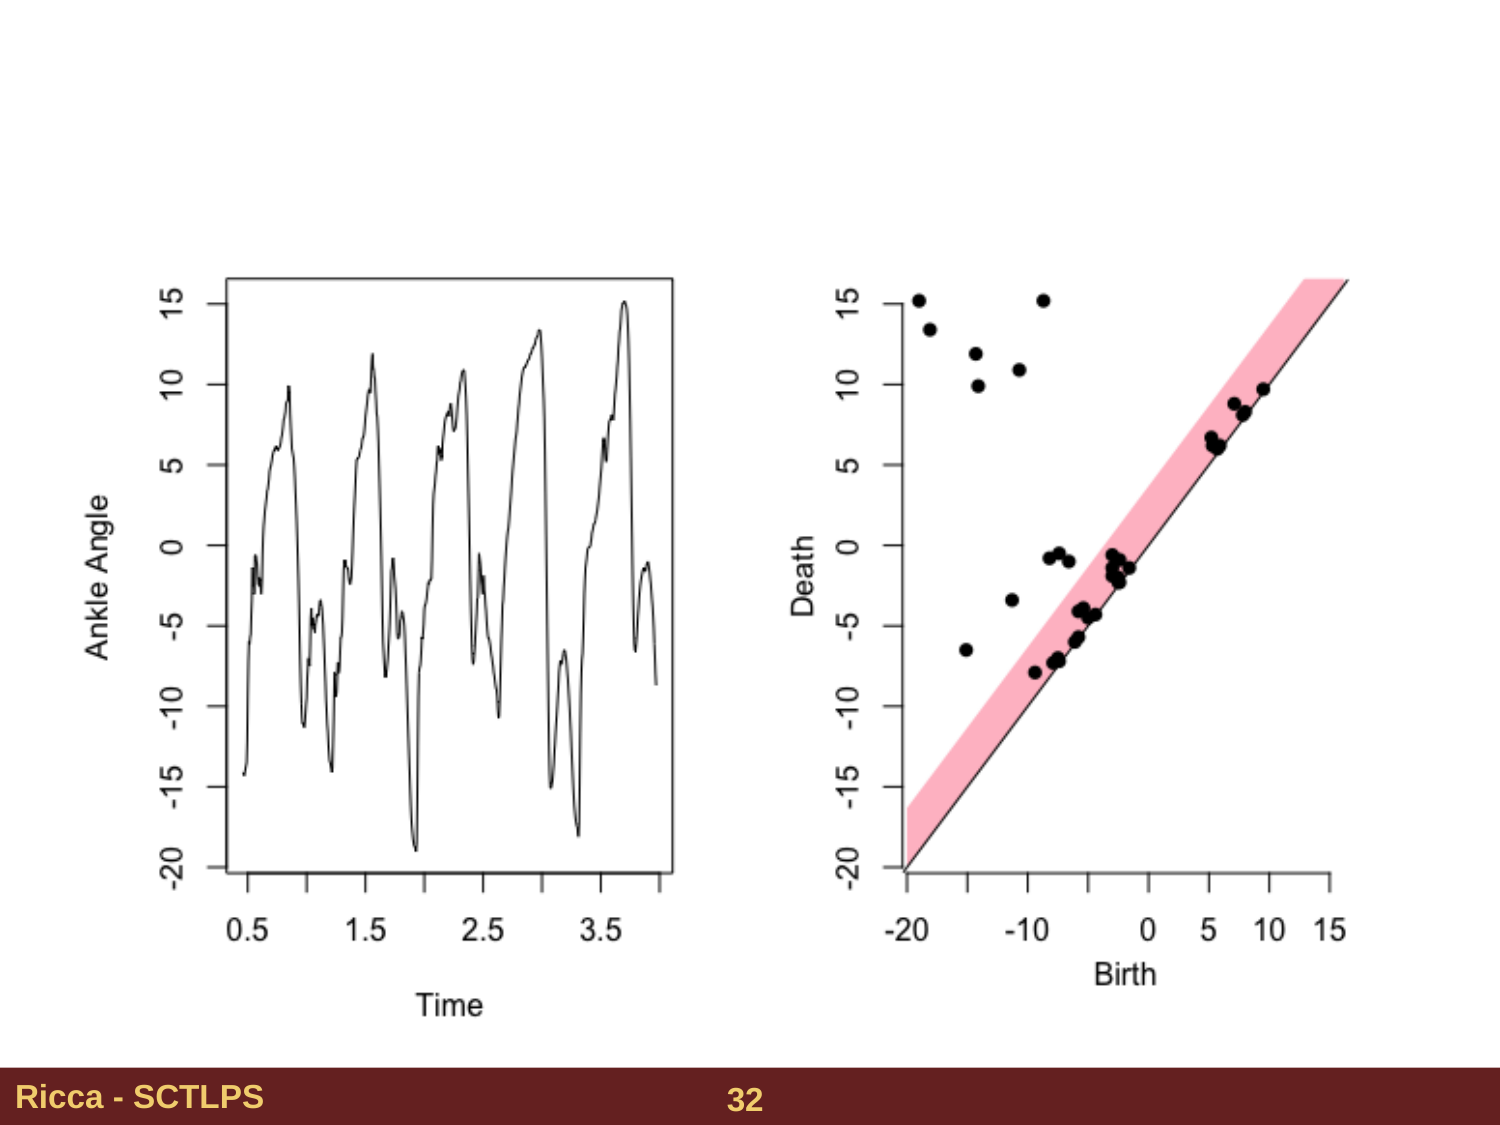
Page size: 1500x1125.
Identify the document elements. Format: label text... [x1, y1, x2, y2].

footer Ricca - SCTLPS [0, 1068, 525, 1123]
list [74, 127, 1427, 1063]
slide_number 32 [657, 1071, 833, 1125]
